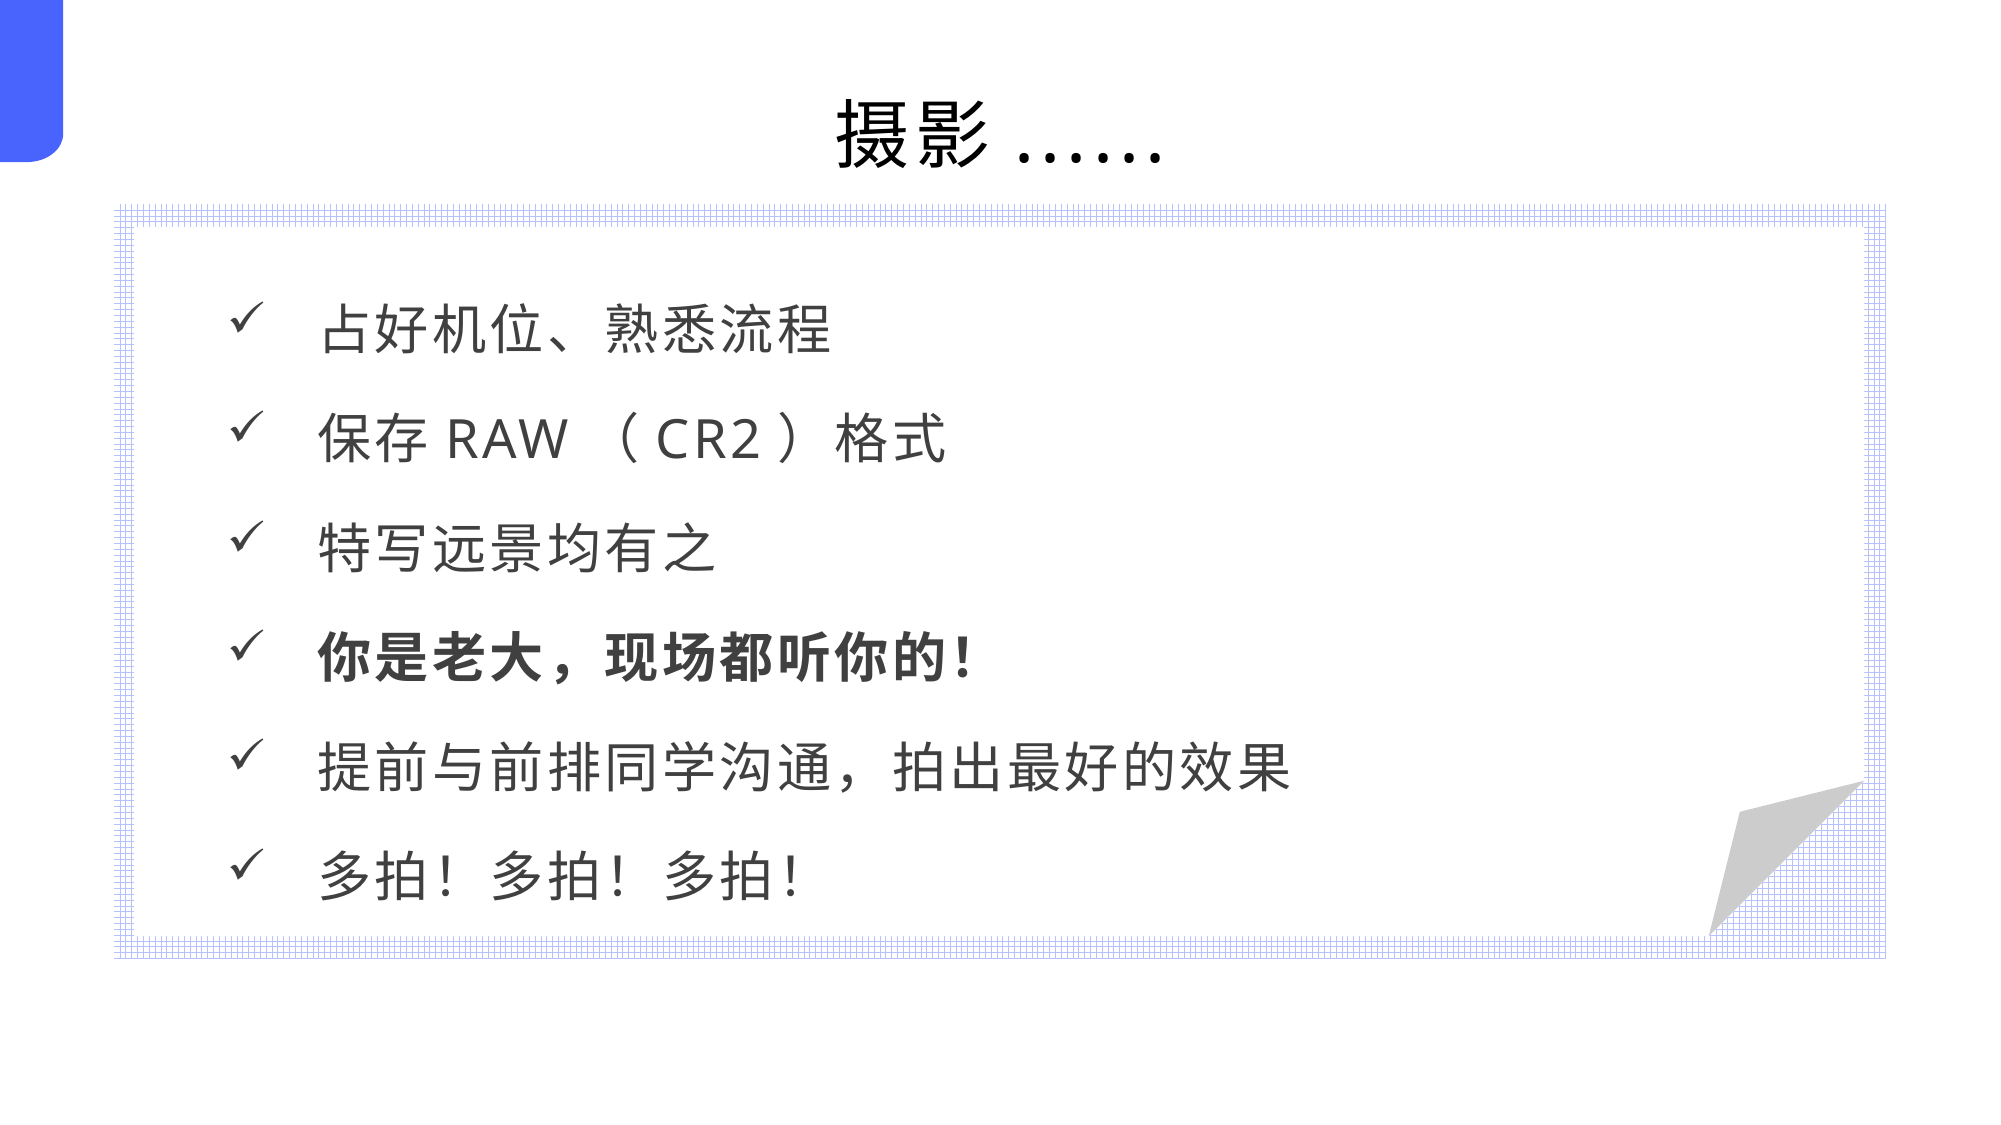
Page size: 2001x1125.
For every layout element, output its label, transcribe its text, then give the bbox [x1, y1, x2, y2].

title 摄影...... [114, 59, 1886, 178]
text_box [114, 204, 1886, 959]
